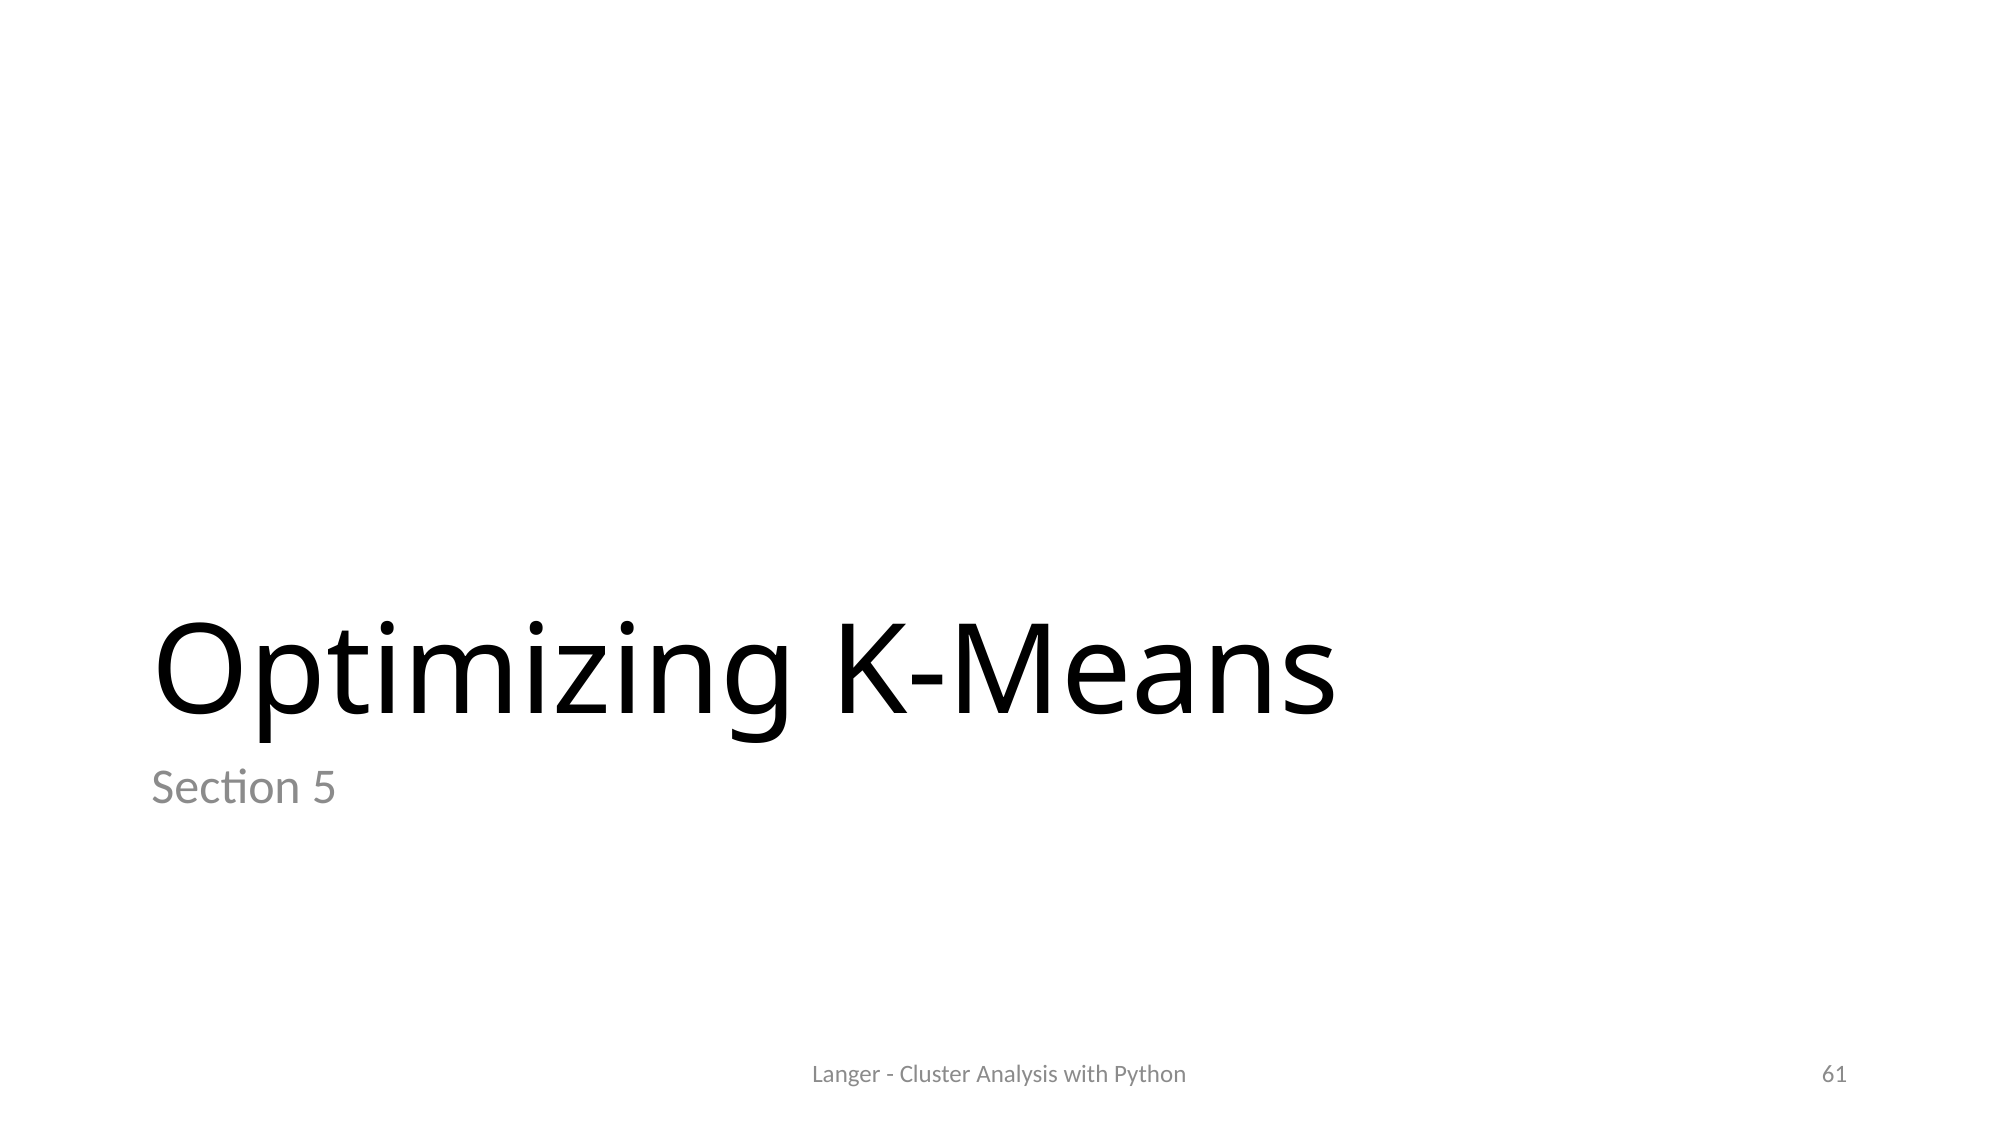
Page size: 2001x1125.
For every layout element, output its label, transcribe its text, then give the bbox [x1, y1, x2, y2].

list Section 5 [136, 752, 1862, 999]
footer Langer - Cluster Analysis with Python [662, 1042, 1338, 1103]
slide_number 61 [1412, 1042, 1863, 1103]
title Optimizing K-Means [136, 280, 1862, 749]
